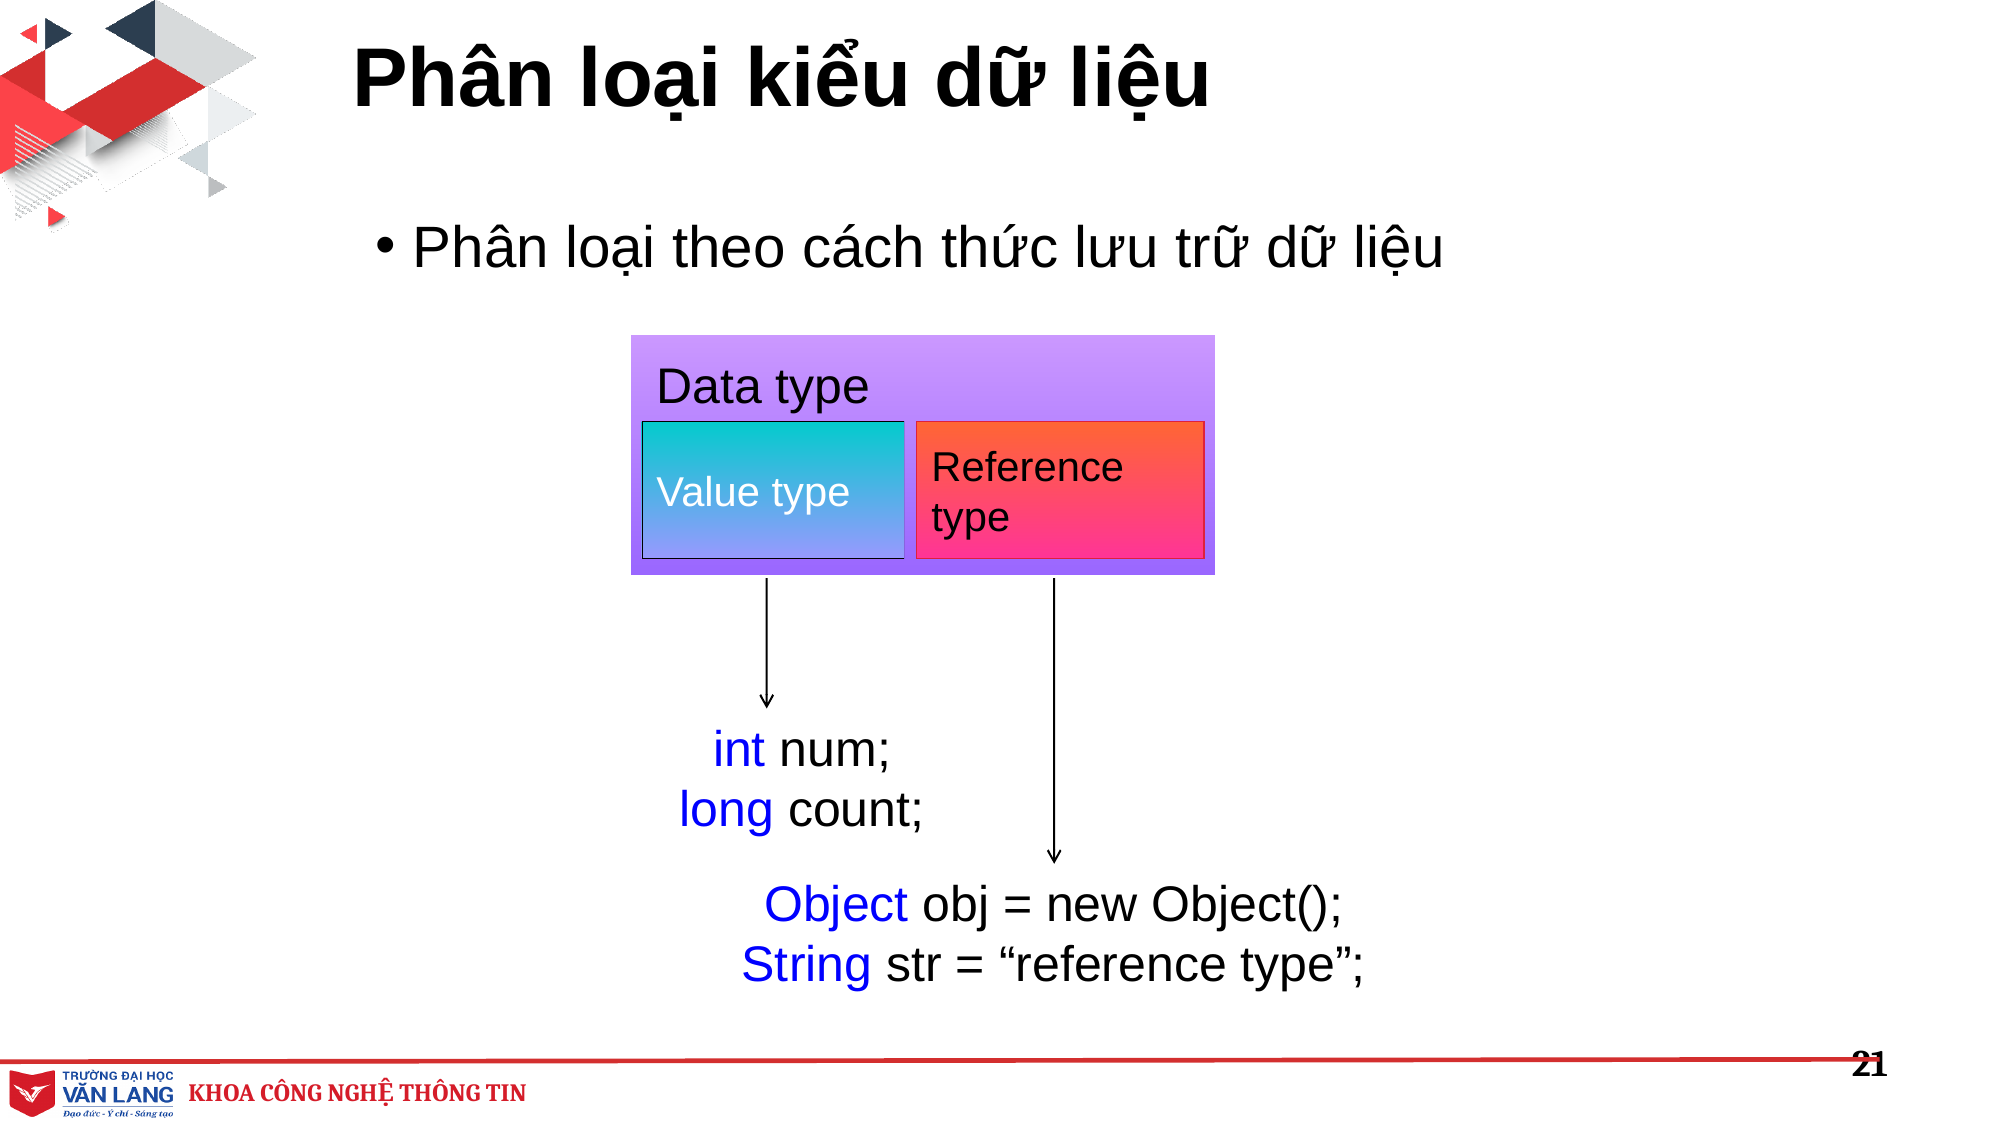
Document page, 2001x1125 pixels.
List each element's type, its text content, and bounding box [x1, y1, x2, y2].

text_box [628, 332, 1218, 578]
picture [0, 0, 256, 233]
text_box Data type [641, 346, 1192, 421]
text_box int num; long count; [616, 708, 988, 844]
title Phân loại kiểu dữ liệu [337, 27, 1750, 163]
list Phân loại theo cách thức lưu trữ dữ liệu [360, 187, 1688, 1043]
picture [8, 1069, 173, 1118]
text_box Reference type [916, 421, 1205, 559]
text_box Object obj = new Object(); String str = “reference type”; [574, 863, 1534, 999]
text_box Value type [640, 419, 906, 560]
